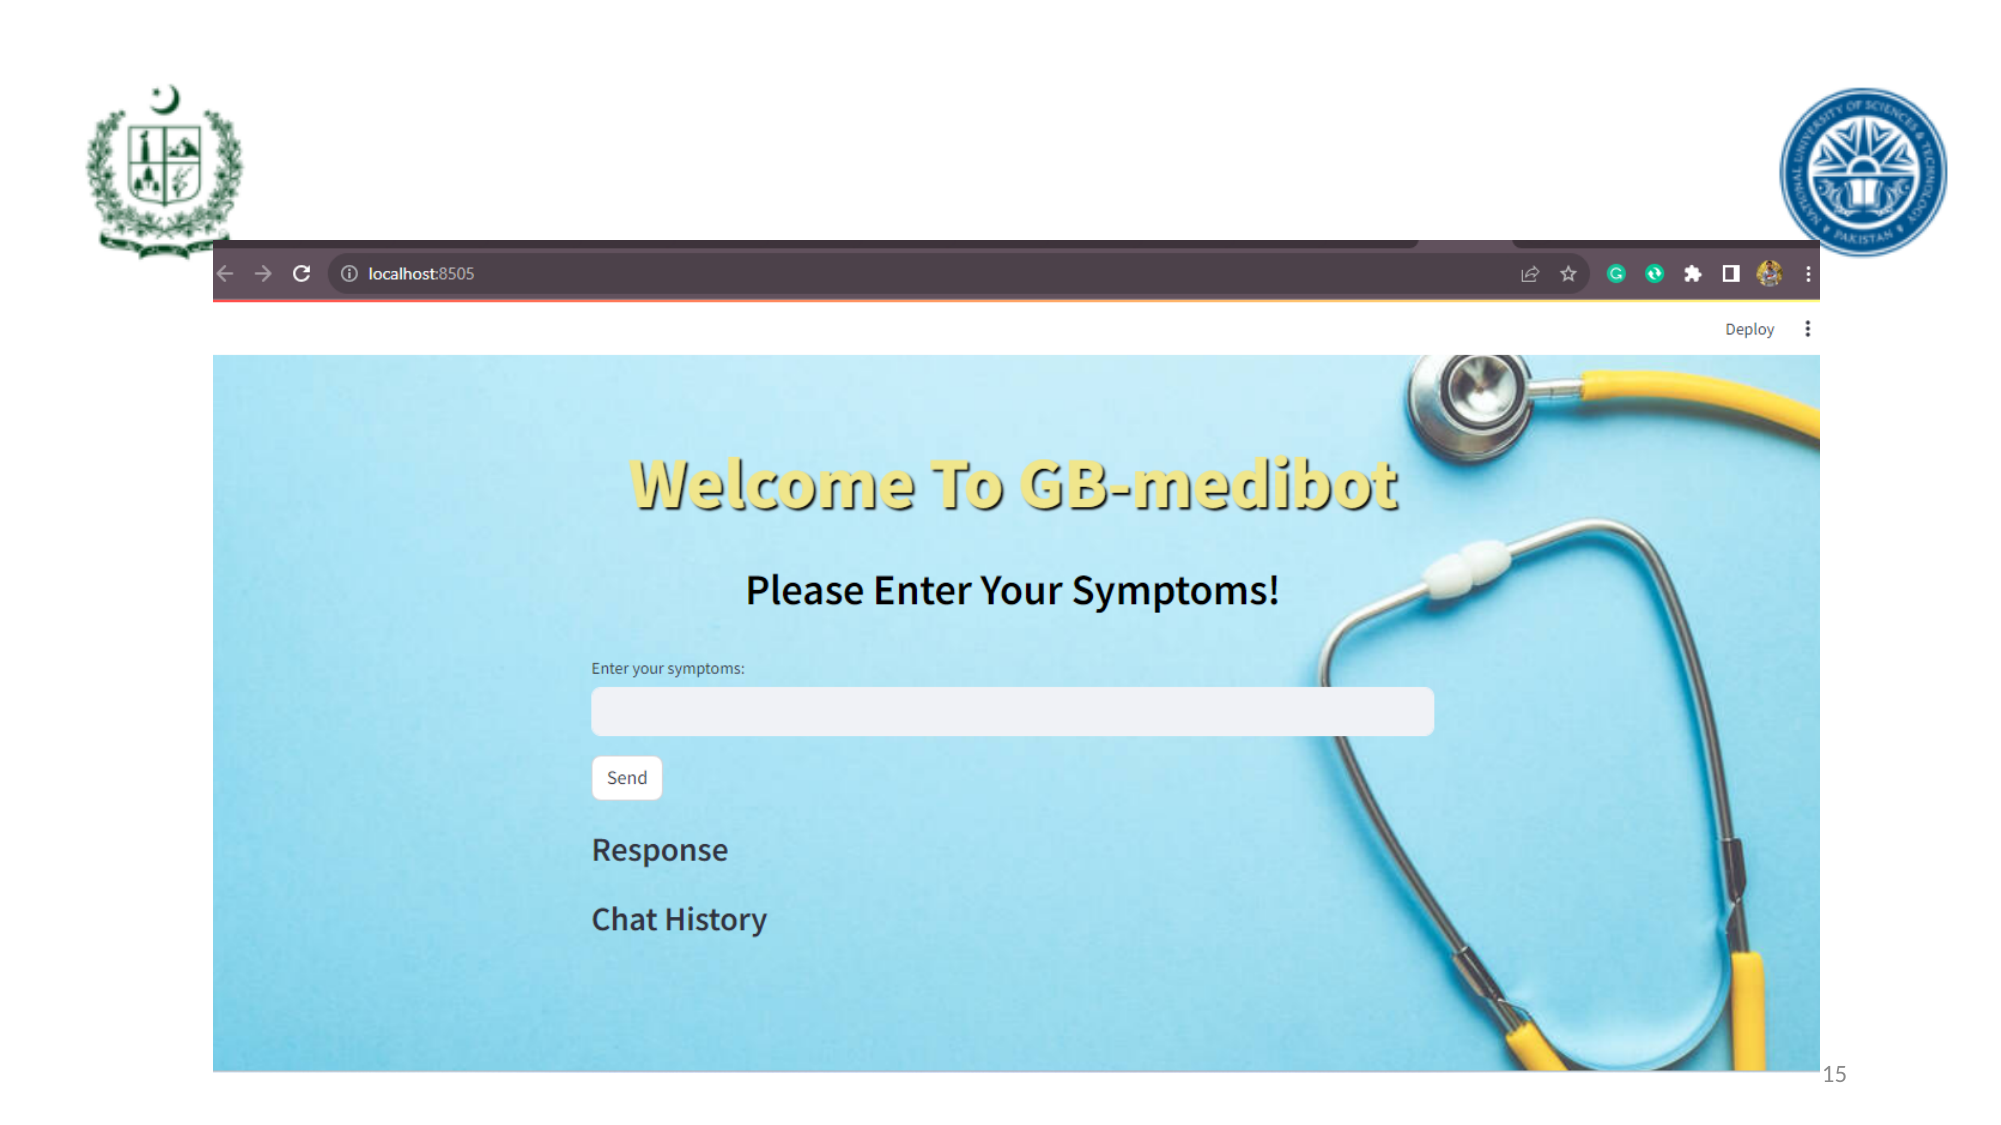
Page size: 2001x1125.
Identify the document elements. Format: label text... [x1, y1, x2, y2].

slide_number 15 [1412, 1042, 1863, 1103]
picture [64, 36, 1952, 1073]
